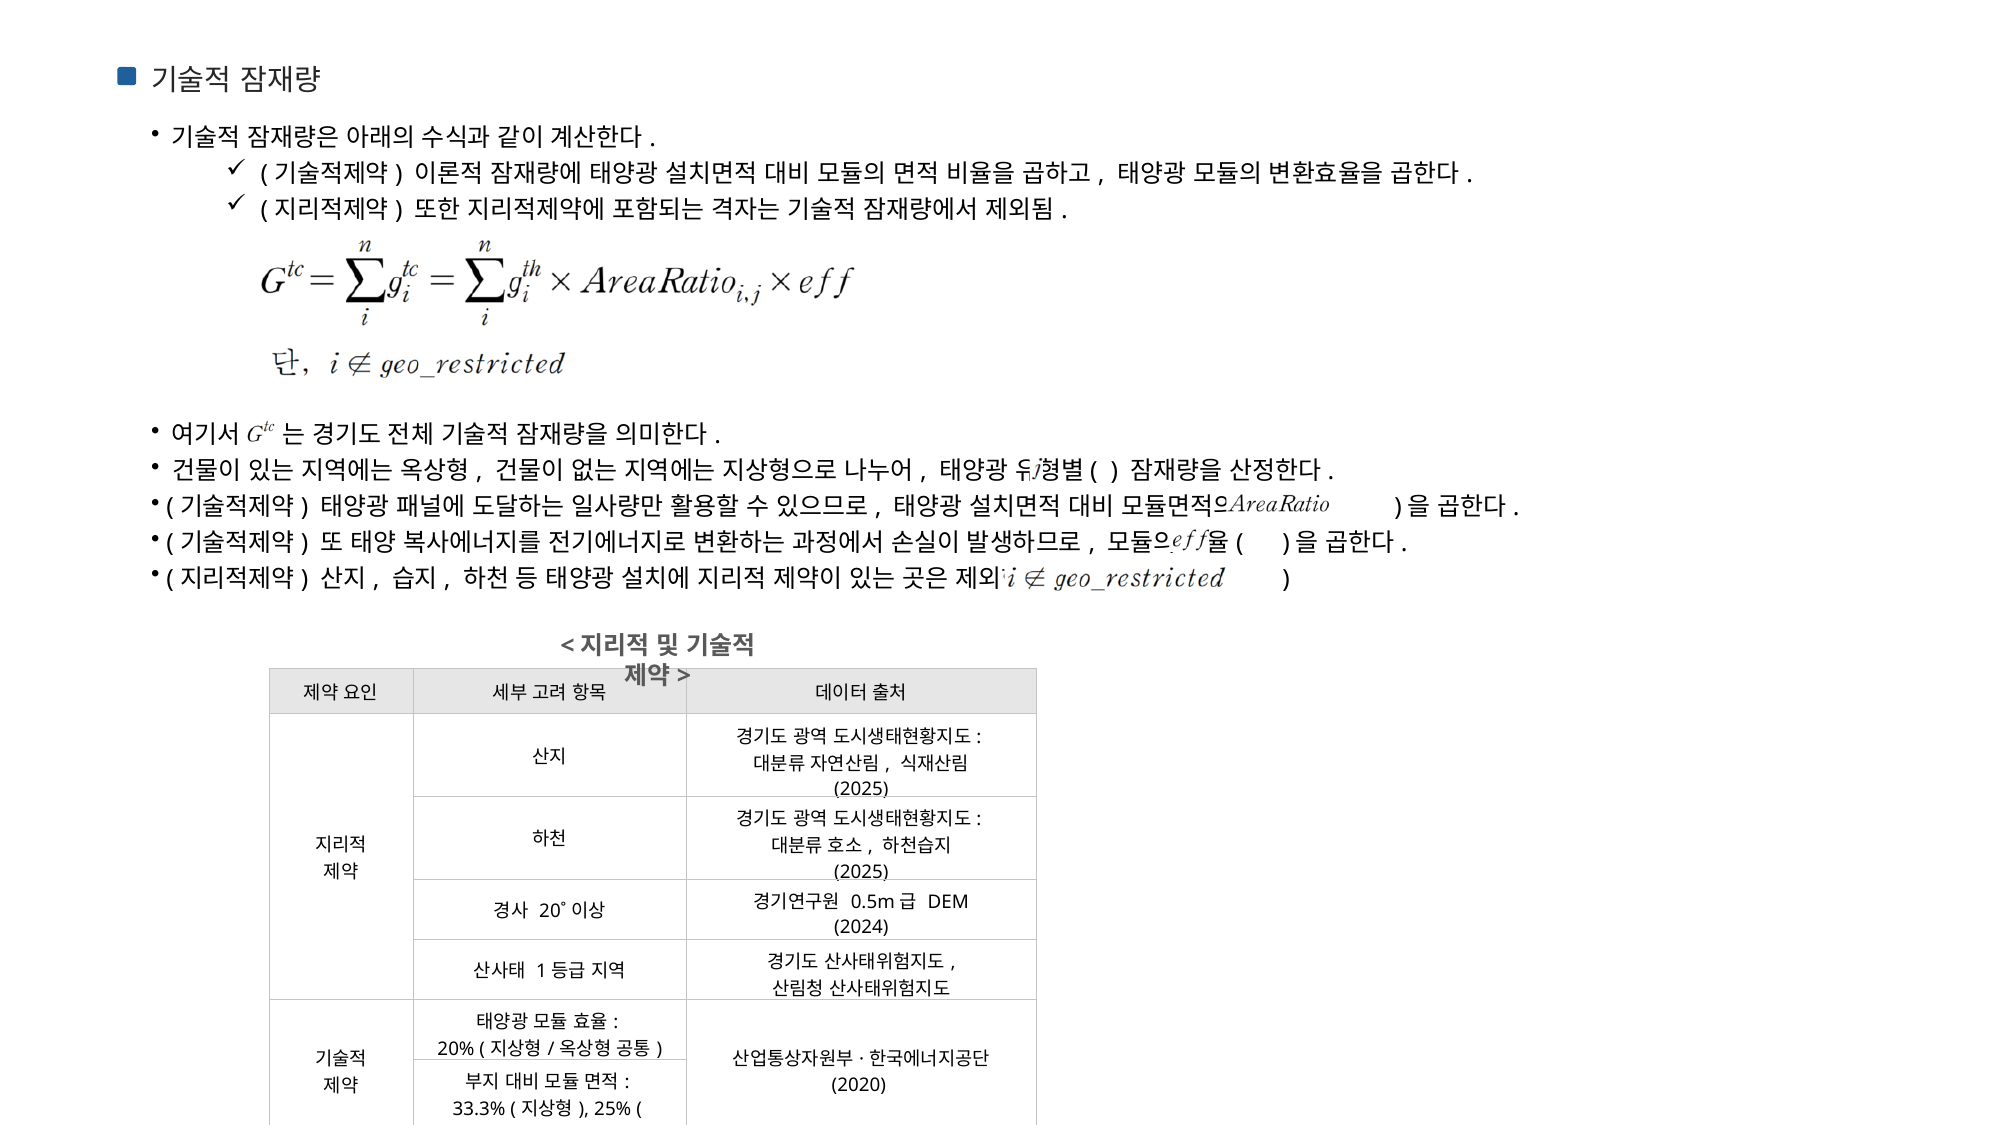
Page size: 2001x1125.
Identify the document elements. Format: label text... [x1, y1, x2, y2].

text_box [116, 66, 137, 86]
table_cell 경기연구원 0.5m급 DEM (2024) [687, 880, 1036, 939]
text_box 기술적 잠재량 [136, 35, 482, 104]
table_cell 기술적 제약 [270, 1000, 413, 1125]
table_cell 지리적 제약 [270, 714, 413, 999]
text_box <지리적 및 기술적 제약> [520, 622, 796, 698]
table_cell 하천 [414, 797, 686, 879]
table_cell 부지 대비 모듈 면적: 33.3% (지상형), 25% (옥상형) [414, 1060, 686, 1125]
table_cell 경사 20˚이상 [414, 880, 686, 939]
table_cell 산지 [414, 714, 686, 796]
table_cell 경기도 광역 도시생태현황지도: 대분류 호소, 하천습지 (2025) [687, 797, 1036, 879]
picture [1003, 560, 1227, 592]
picture [260, 235, 856, 378]
picture [1225, 493, 1330, 522]
table_header 데이터 출처 [687, 669, 1036, 713]
text_box 여기서 는 경기도 전체 기술적 잠재량을 의미한다. 건물이 있는 지역에는 옥상형, 건물이 없는 지역에는 지상형으로 나누어, 태양광 유형별( ) 잠재량을 산정한다. (기술적제약) 태양광 패널에 도달하는 일사량만 활용할 수 있으므로, 태양광 설치면적 대비 모듈면적의 비율( )을 곱한다. (기술적제약) 또 태양 복사에너지를 전기에너지로 변환하는 과정에서 손실이 발생하므로, 모듈의 효율( )을 곱한다. (지리적제약) 산지, 습지, 하천 등 태양광 설치에 지리적 제약이 있는 곳은 제외한다. ( ) [136, 405, 1842, 600]
table_cell 경기도 광역 도시생태현황지도: 대분류 자연산림, 식재산림 (2025) [687, 714, 1036, 796]
table_cell 산업통상자원부·한국에너지공단 (2020) [687, 1000, 1036, 1125]
table_cell 경기도 산사태위험지도, 산림청 산사태위험지도 [687, 940, 1036, 999]
picture [246, 419, 276, 444]
table_header 세부 고려 항목 [414, 669, 686, 713]
picture [1029, 453, 1044, 482]
table_cell 태양광 모듈 효율: 20% (지상형/옥상형 공통) [414, 1000, 686, 1059]
text_box 기술적 잠재량은 아래의 수식과 같이 계산한다. (기술적제약) 이론적 잠재량에 태양광 설치면적 대비 모듈의 면적 비율을 곱하고, 태양광 모듈의 변환효율을 곱한다. (지리적제약) 또한 지리적제약에 포함되는 격자는 기술적 잠재량에서 제외됨. [136, 107, 1842, 231]
table_cell 산사태 1등급 지역 [414, 940, 686, 999]
picture [1169, 526, 1210, 553]
table_header 제약 요인 [270, 669, 413, 713]
